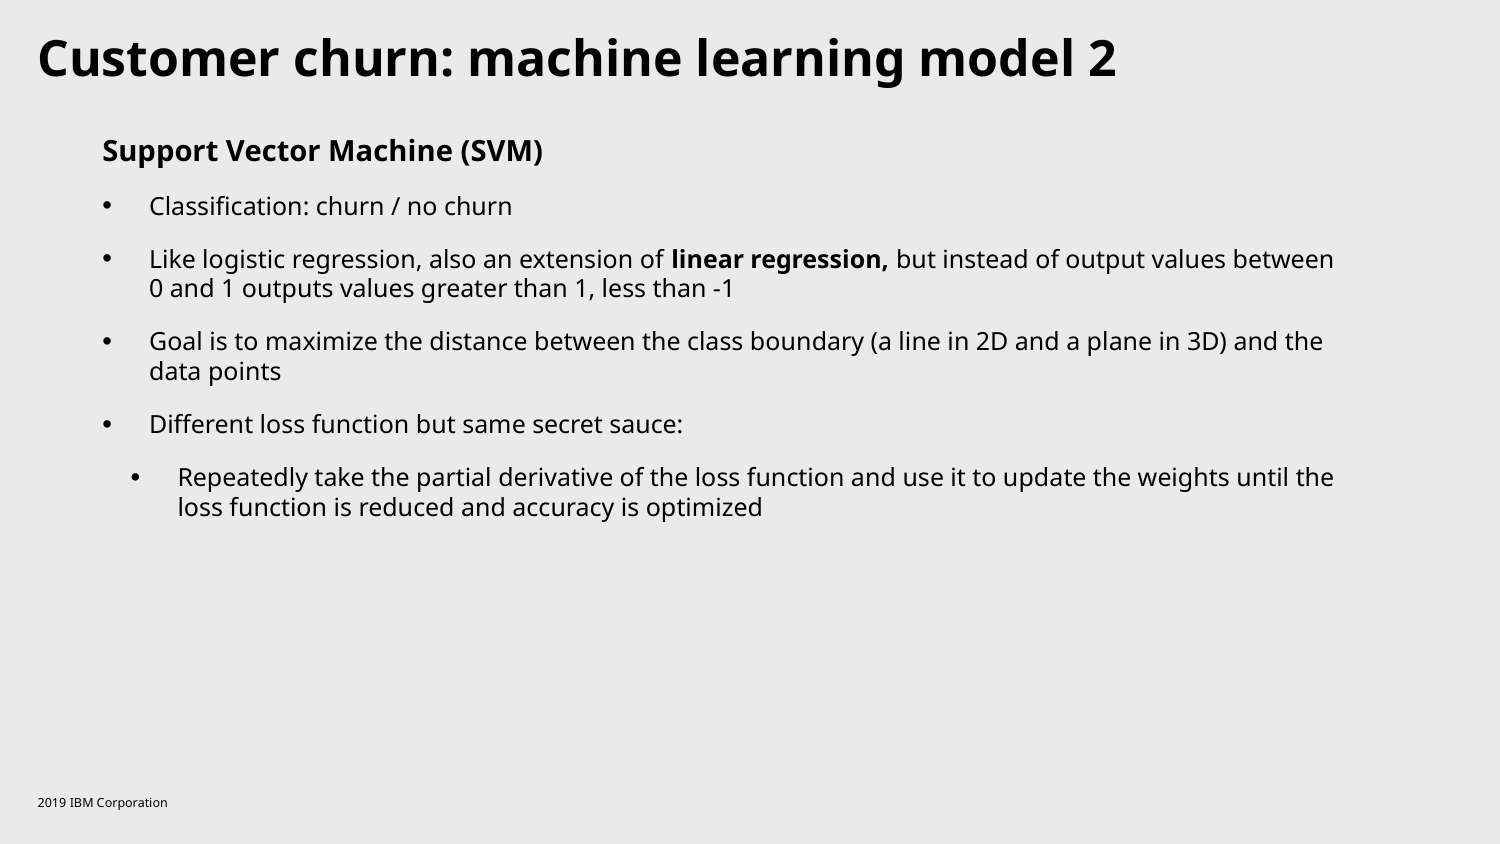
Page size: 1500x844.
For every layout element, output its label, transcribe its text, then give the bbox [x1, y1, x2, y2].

text_box Support Vector Machine (SVM) Classification: churn / no churn Like logistic regression, also an extension of linear regression, but instead of output values between 0 and 1 outputs values greater than 1, less than -1 Goal is to maximize the distance between the class boundary (a line in 2D and a plane in 3D) and the data points Different loss function but same secret sauce: Repeatedly take the partial derivative of the loss function and use it to update the weights until the loss function is reduced and accuracy is optimized [102, 132, 1356, 815]
title Customer churn: machine learning model 2 [37, 33, 1467, 92]
footer 2019 IBM Corporation [37, 791, 102, 815]
